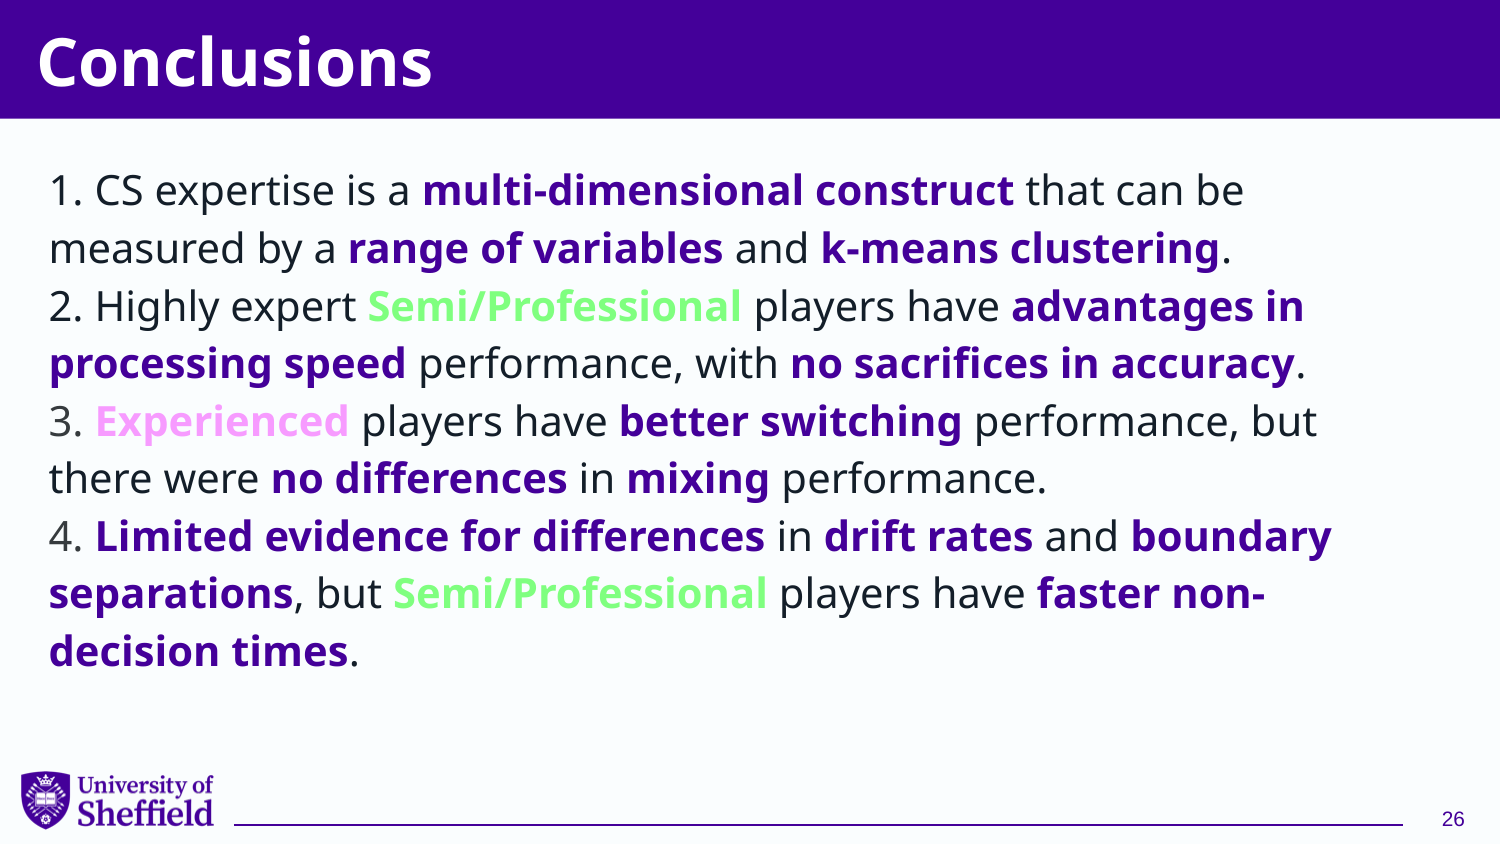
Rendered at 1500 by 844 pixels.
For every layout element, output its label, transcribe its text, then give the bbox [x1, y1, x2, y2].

title Conclusions [21, 12, 1366, 107]
list 1. CS expertise is a multi-dimensional construct that can be measured by a range of variables and k-means clustering. 2. Highly expert Semi/Professional players have advantages in processing speed performance, with no sacrifices in accuracy. 3. Experienced players have better switching performance, but there were no differences in mixing performance. 4. Limited evidence for differences in drift rates and boundary separations, but Semi/Professional players have faster non-decision times. [21, 141, 1446, 832]
slide_number 26 [1402, 786, 1480, 844]
